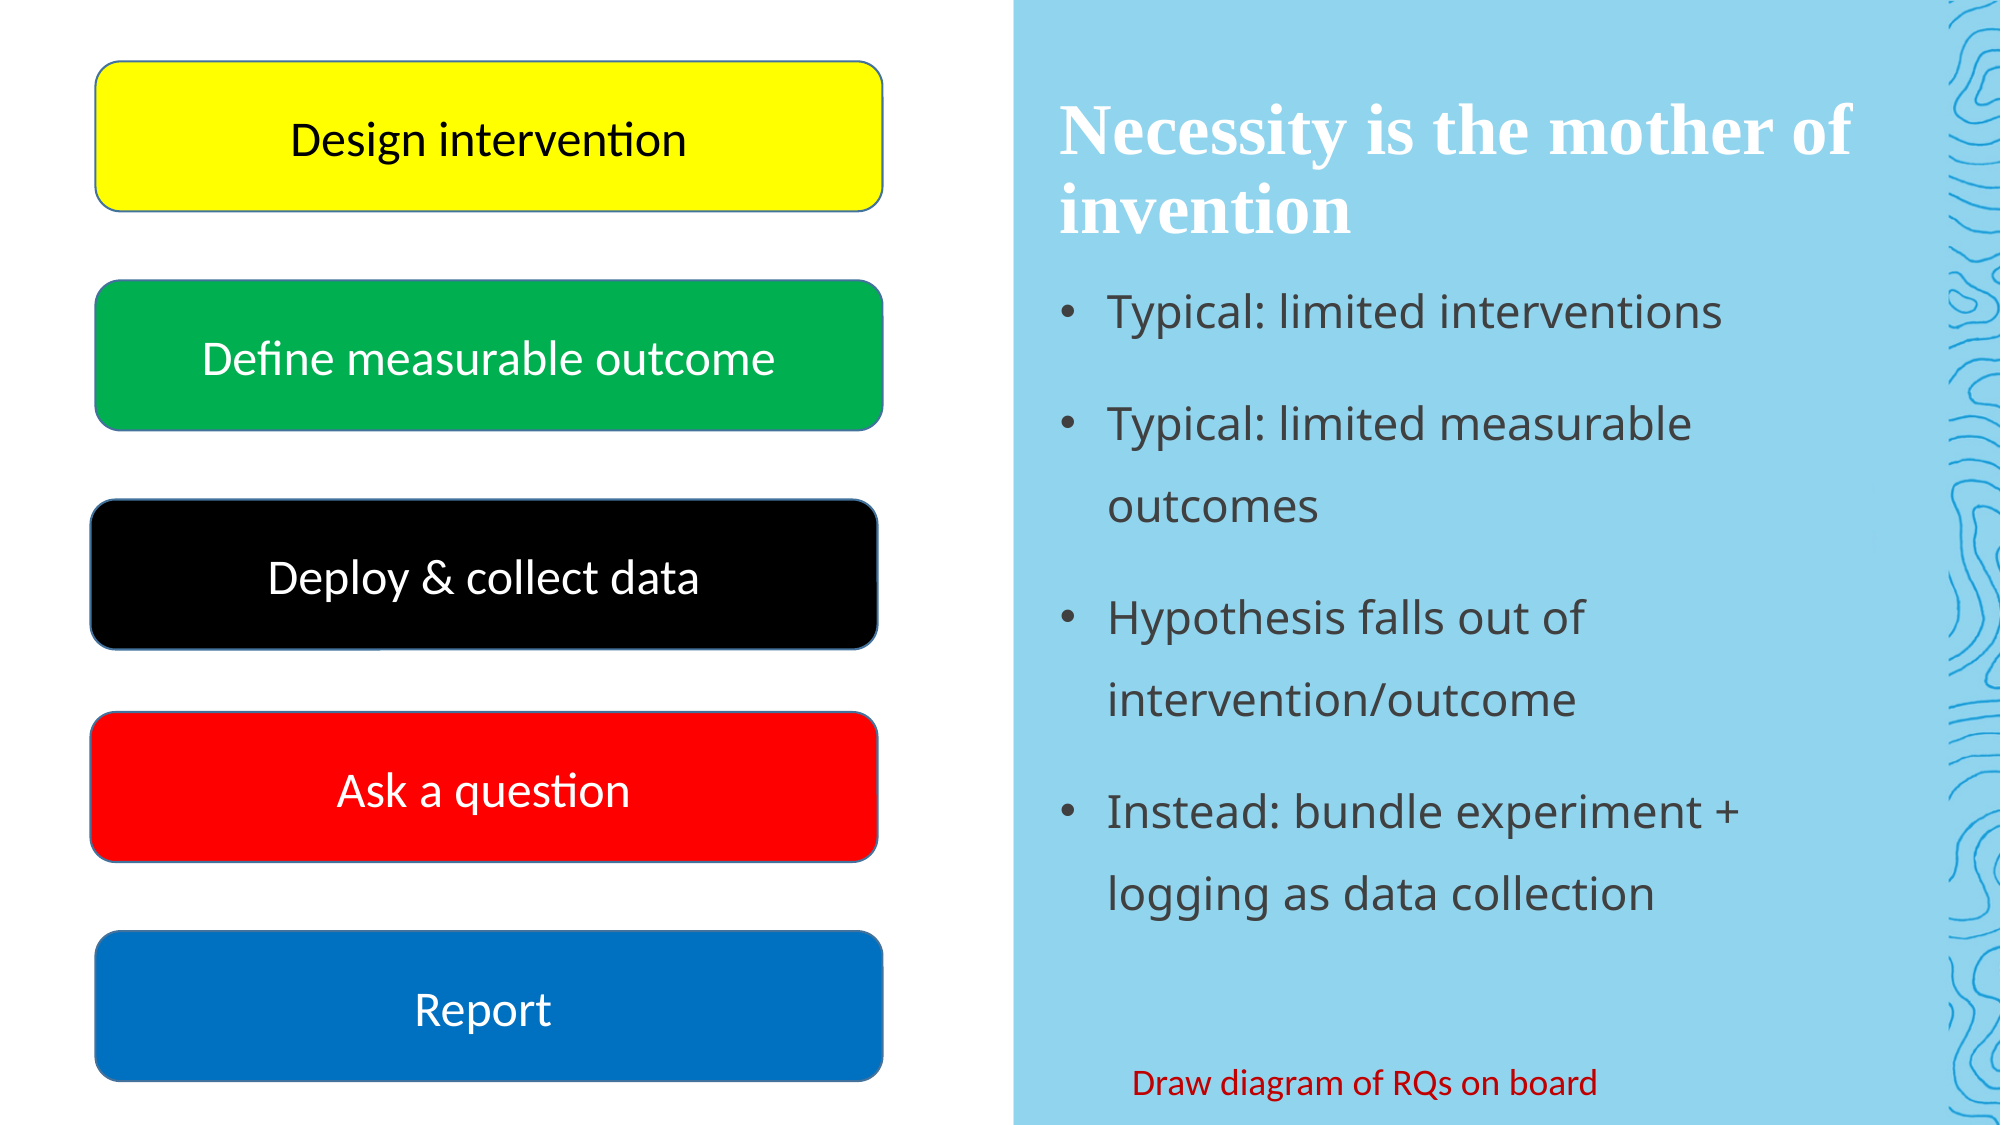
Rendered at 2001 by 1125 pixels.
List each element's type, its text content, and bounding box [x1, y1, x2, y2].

picture [0, 0, 2000, 1125]
text_box Report [94, 930, 884, 1083]
text_box Deploy & collect data [89, 498, 879, 651]
text_box Draw diagram of RQs on board [1117, 1050, 1879, 1111]
text_box Define measurable outcome [94, 279, 884, 432]
title Necessity is the mother of invention [1045, 61, 1905, 247]
list Typical: limited interventions Typical: limited measurable outcomes Hypothesis falls out of intervention/outcome Instead: bundle experiment + logging as data collection [1045, 247, 1910, 1051]
text_box Design intervention [94, 60, 884, 213]
text_box Ask a question [89, 710, 879, 864]
